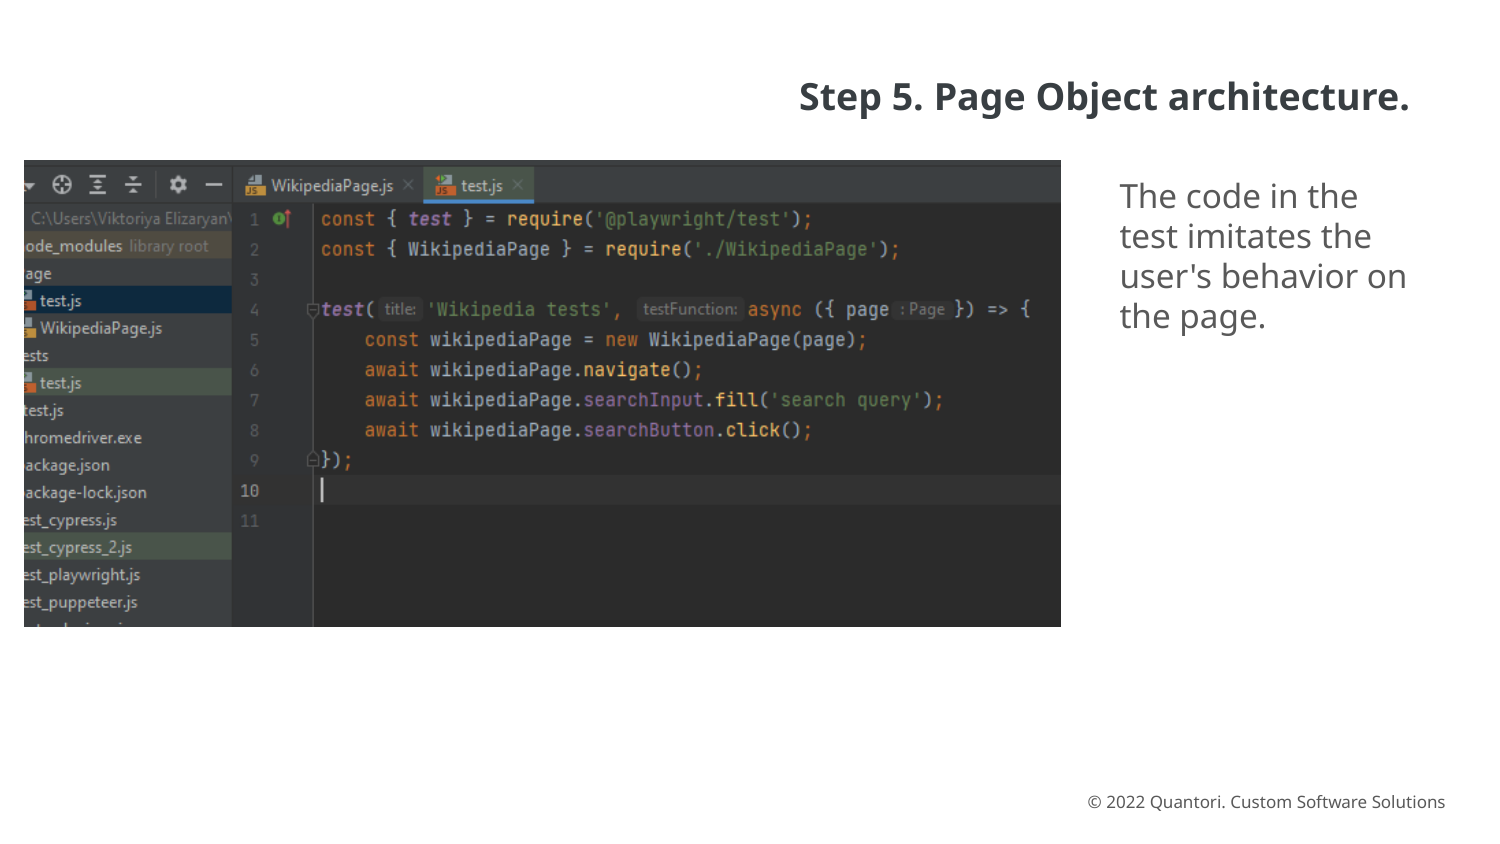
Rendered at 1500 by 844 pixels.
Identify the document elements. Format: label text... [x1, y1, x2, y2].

picture [24, 160, 1061, 627]
text_box The code in the test imitates the user's behavior on the page. [1104, 160, 1439, 578]
title © 2022 Quantori. Custom Software Solutions [829, 776, 1462, 822]
text_box Step 5. Page Object architecture. [40, 57, 1426, 136]
